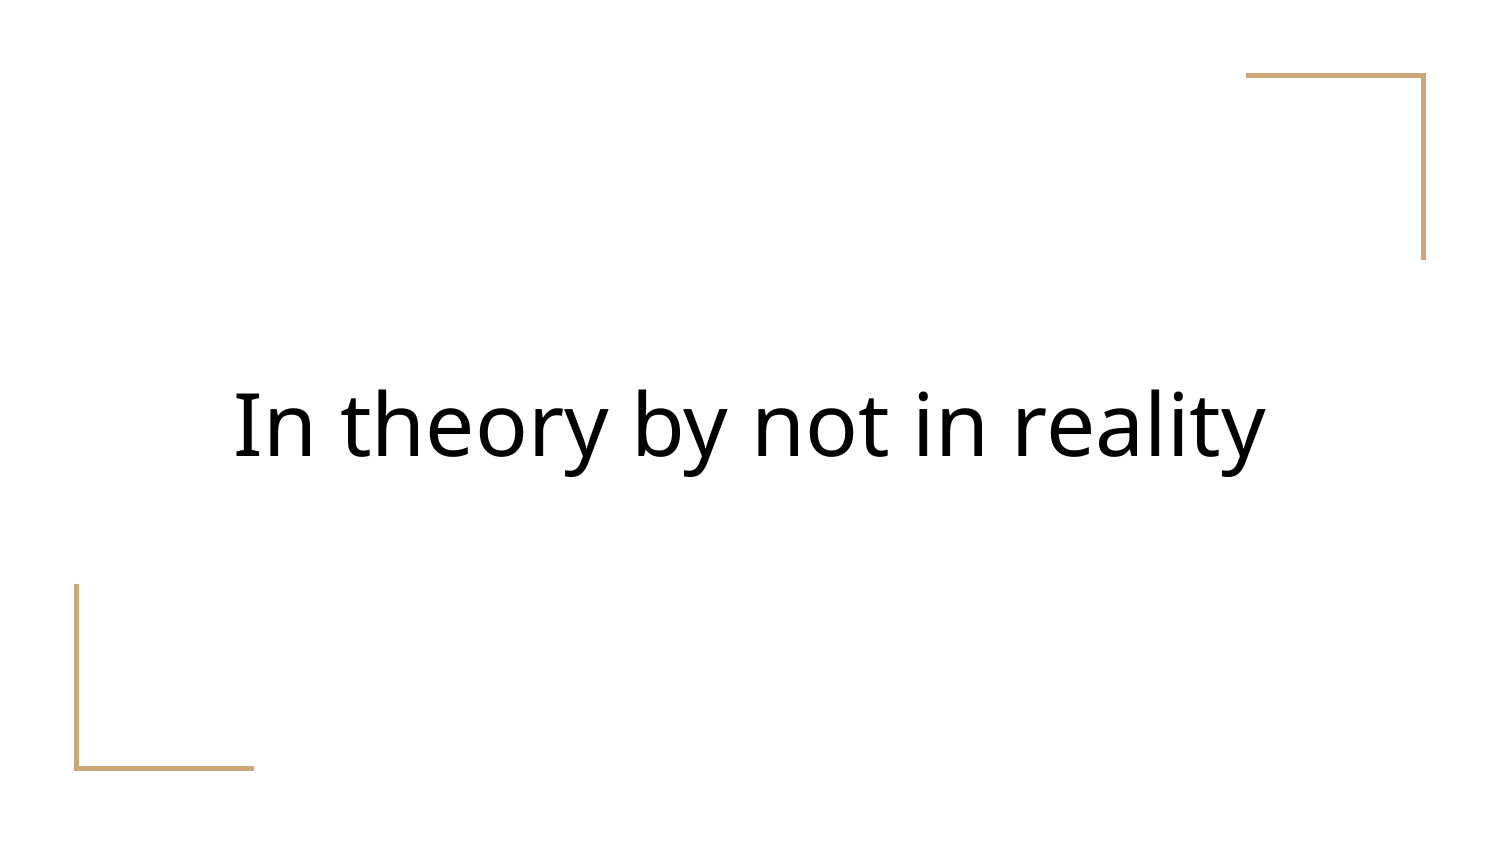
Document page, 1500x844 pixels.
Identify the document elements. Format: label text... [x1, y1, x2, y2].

title In theory by not in reality [126, 296, 1374, 548]
